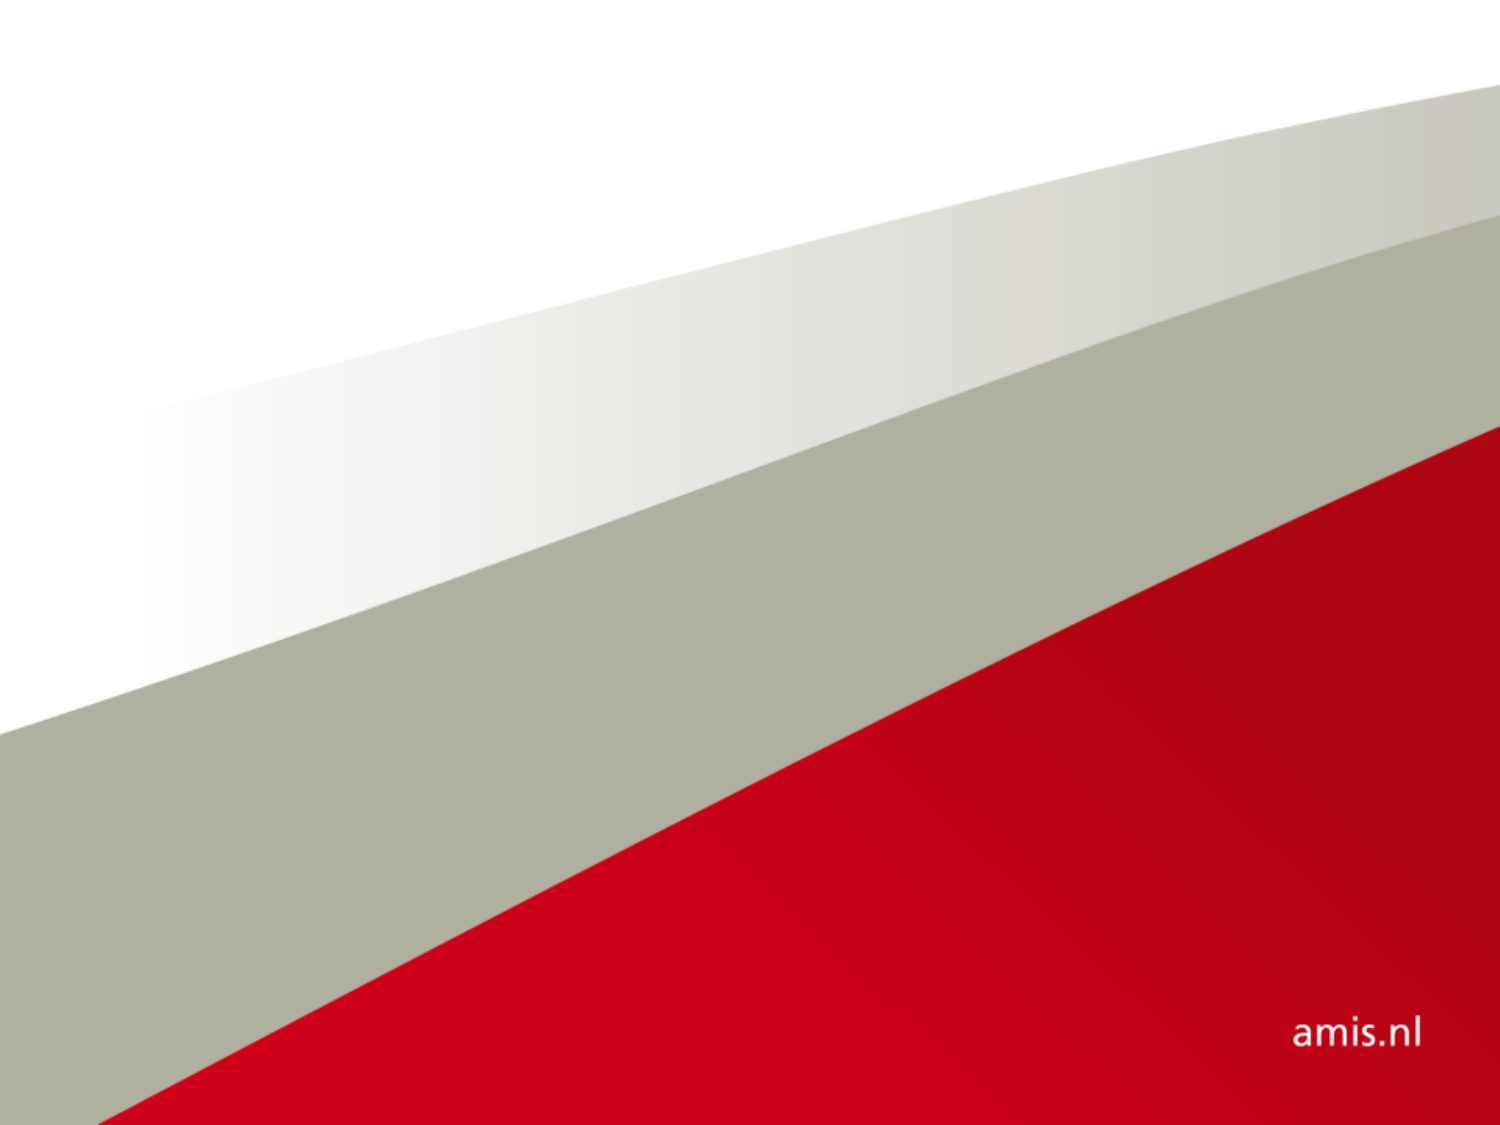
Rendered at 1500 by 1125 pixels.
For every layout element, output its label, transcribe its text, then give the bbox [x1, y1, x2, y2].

picture [0, 0, 1500, 1125]
slide_number 61 [1328, 54, 1481, 138]
